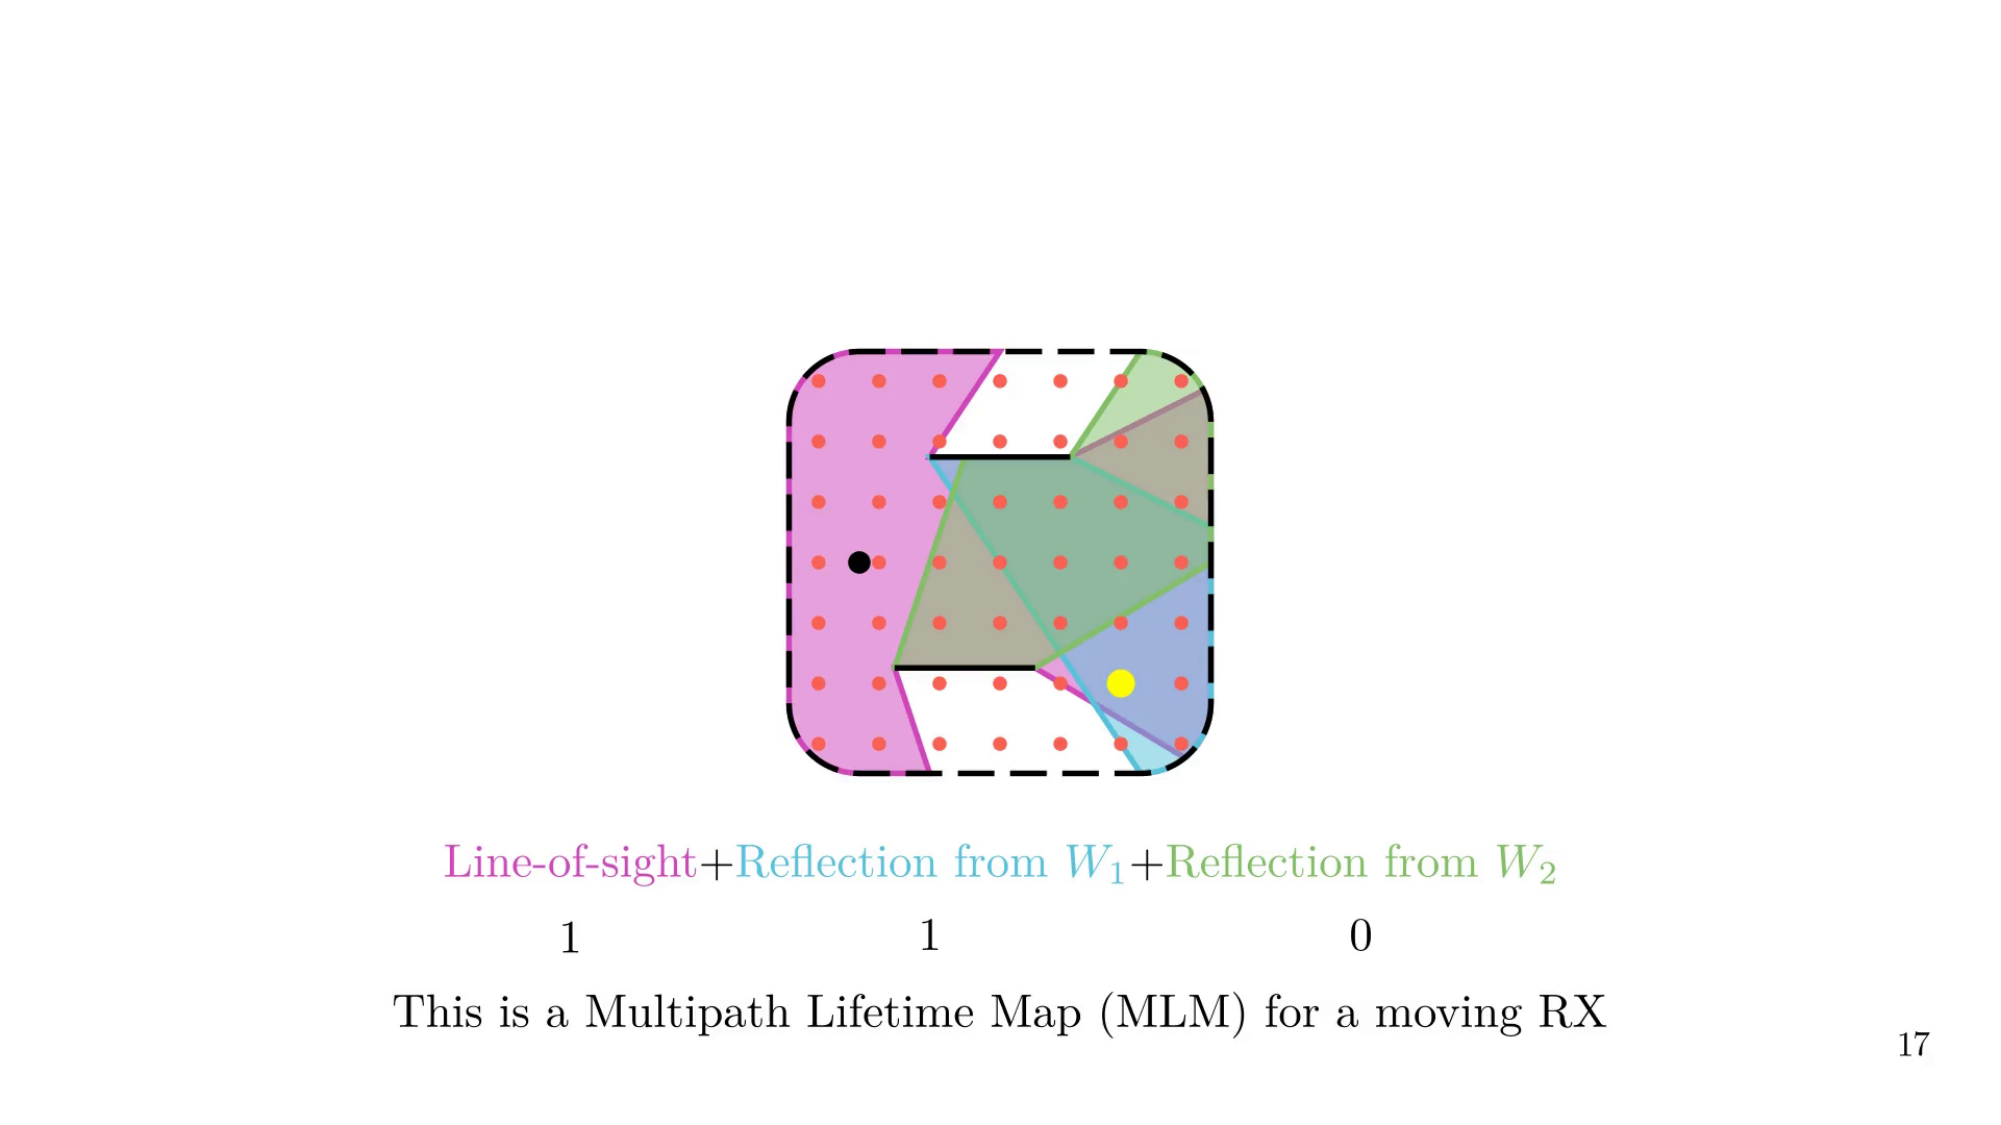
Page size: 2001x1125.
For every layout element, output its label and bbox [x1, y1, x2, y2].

text_box [0, 0, 2000, 1125]
